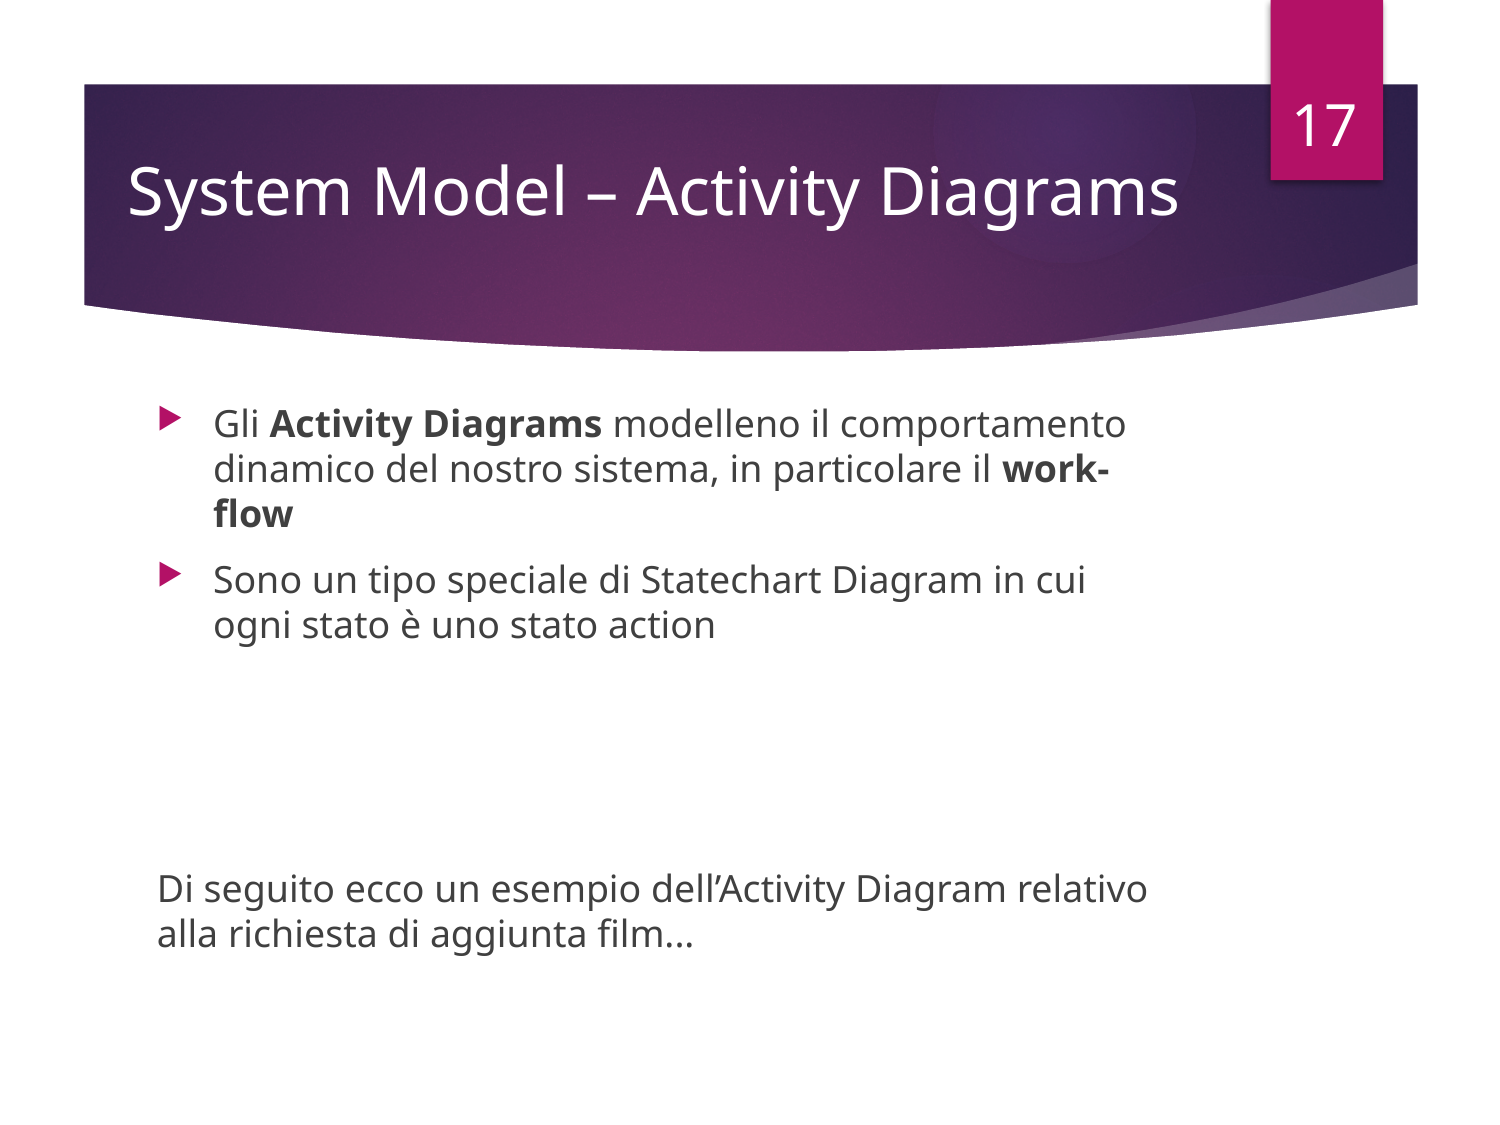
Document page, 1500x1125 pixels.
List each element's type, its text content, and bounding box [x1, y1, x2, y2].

list Gli Activity Diagrams modelleno il comportamento dinamico del nostro sistema, in particolare il work-flow Sono un tipo speciale di Statechart Diagram in cui ogni stato è uno stato action Di seguito ecco un esempio dell’Activity Diagram relativo alla richiesta di aggiunta film... [141, 392, 1183, 1029]
slide_number 17 [1259, 48, 1390, 175]
title System Model – Activity Diagrams [112, 79, 1363, 298]
